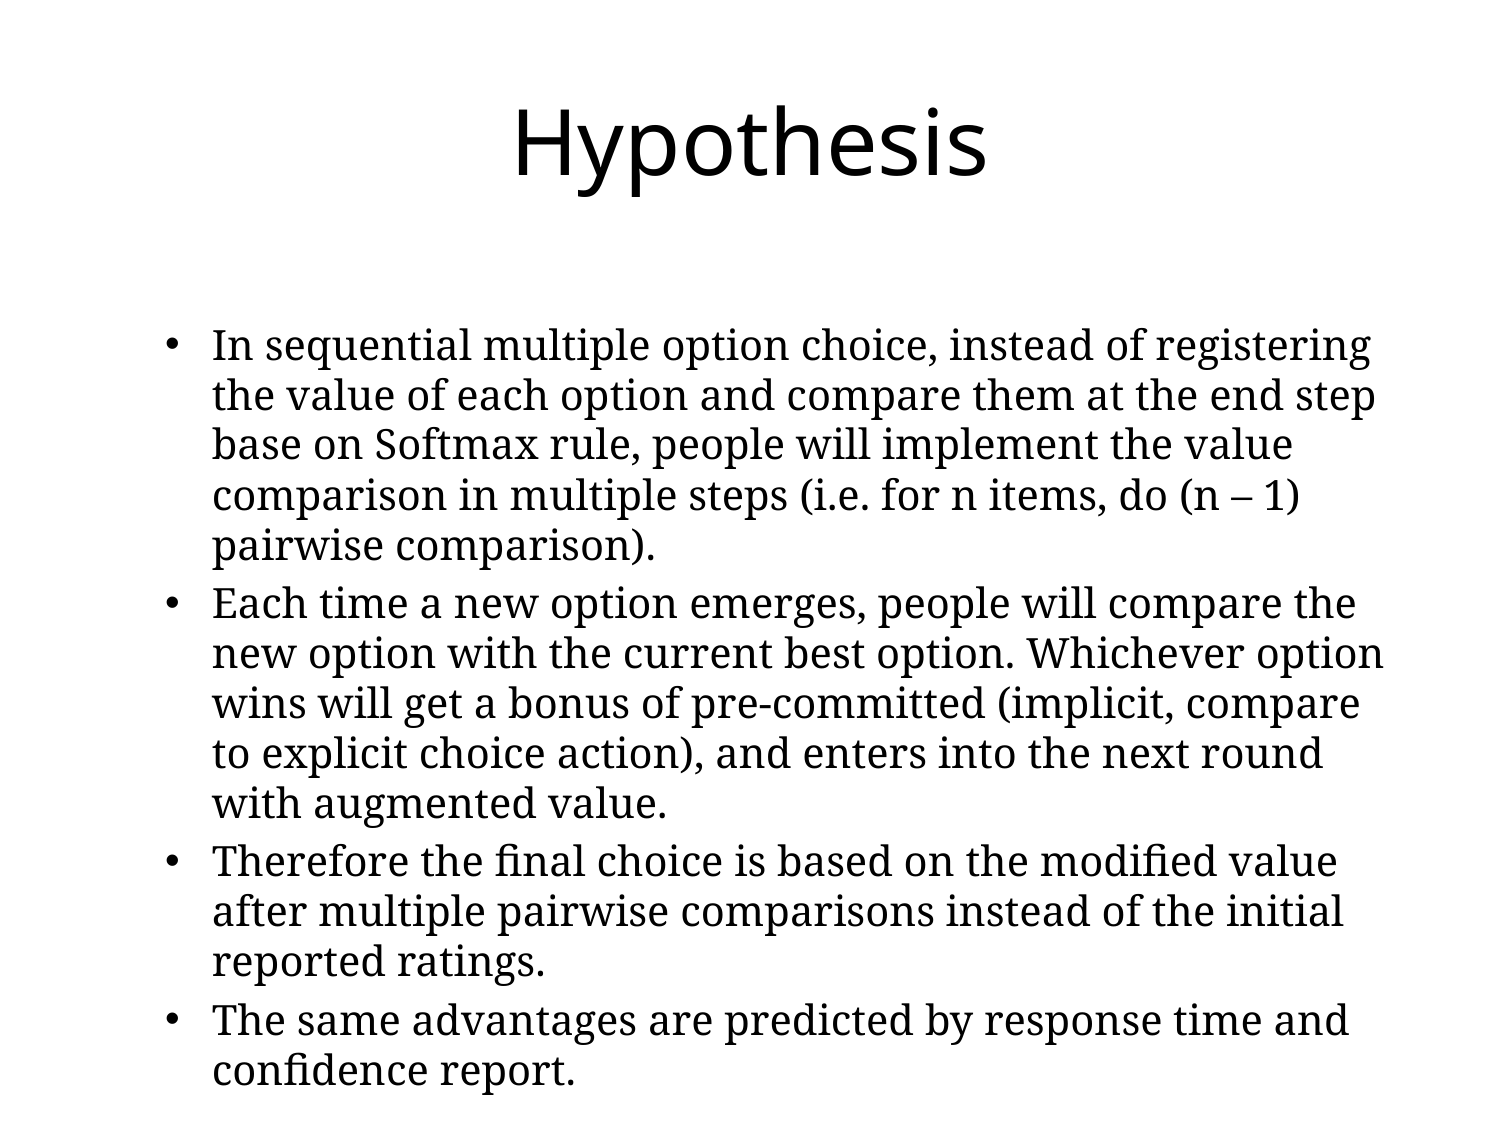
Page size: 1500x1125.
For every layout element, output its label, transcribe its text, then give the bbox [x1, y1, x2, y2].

list In sequential multiple option choice, instead of registering the value of each option and compare them at the end step base on Softmax rule, people will implement the value comparison in multiple steps (i.e. for n items, do (n – 1) pairwise comparison). Each time a new option emerges, people will compare the new option with the current best option. Whichever option wins will get a bonus of pre-committed (implicit, compare to explicit choice action), and enters into the next round with augmented value. Therefore the final choice is based on the modified value after multiple pairwise comparisons instead of the initial reported ratings. The same advantages are predicted by response time and confidence report. [75, 262, 1425, 1005]
title Hypothesis [75, 45, 1425, 233]
